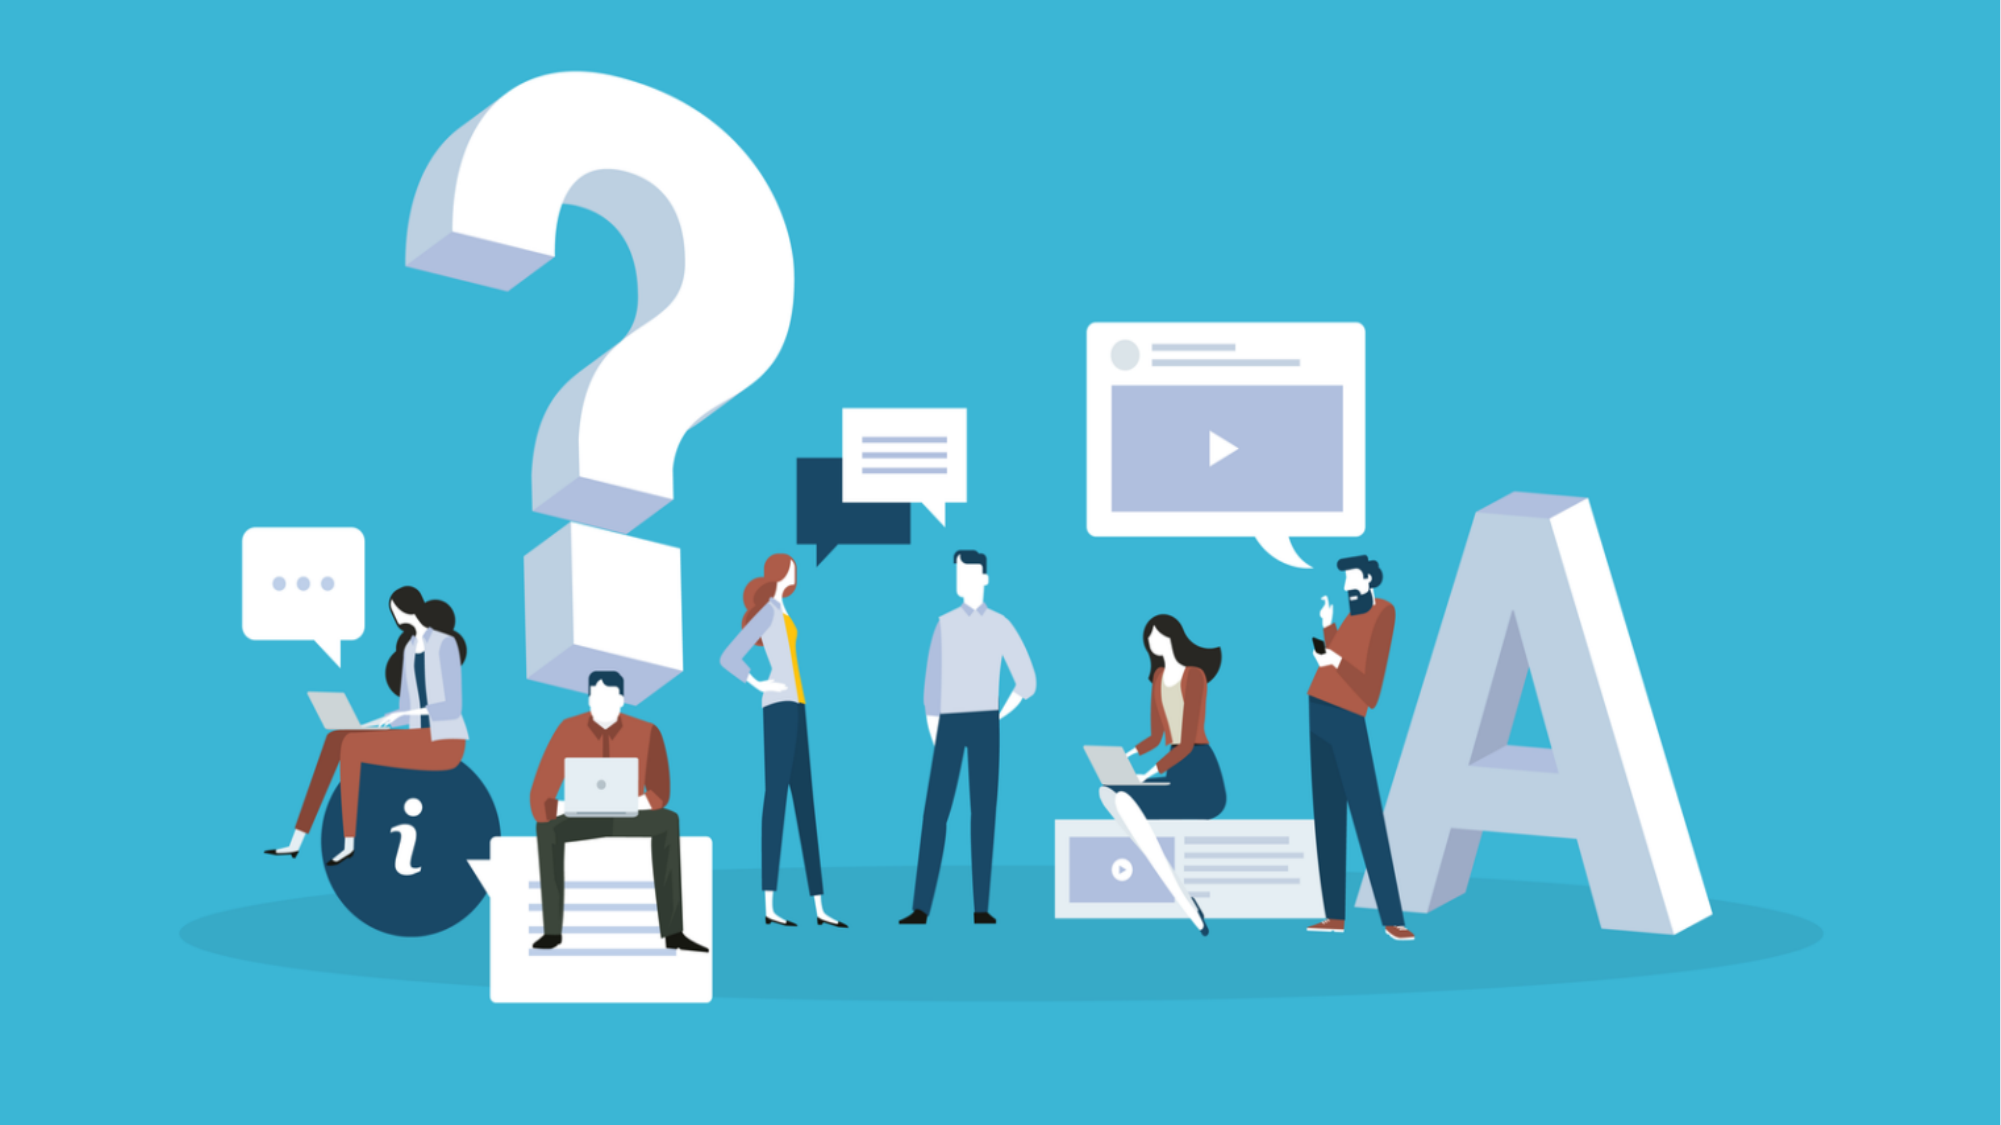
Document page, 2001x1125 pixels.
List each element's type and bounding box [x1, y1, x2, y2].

list [0, 0, 2000, 1125]
